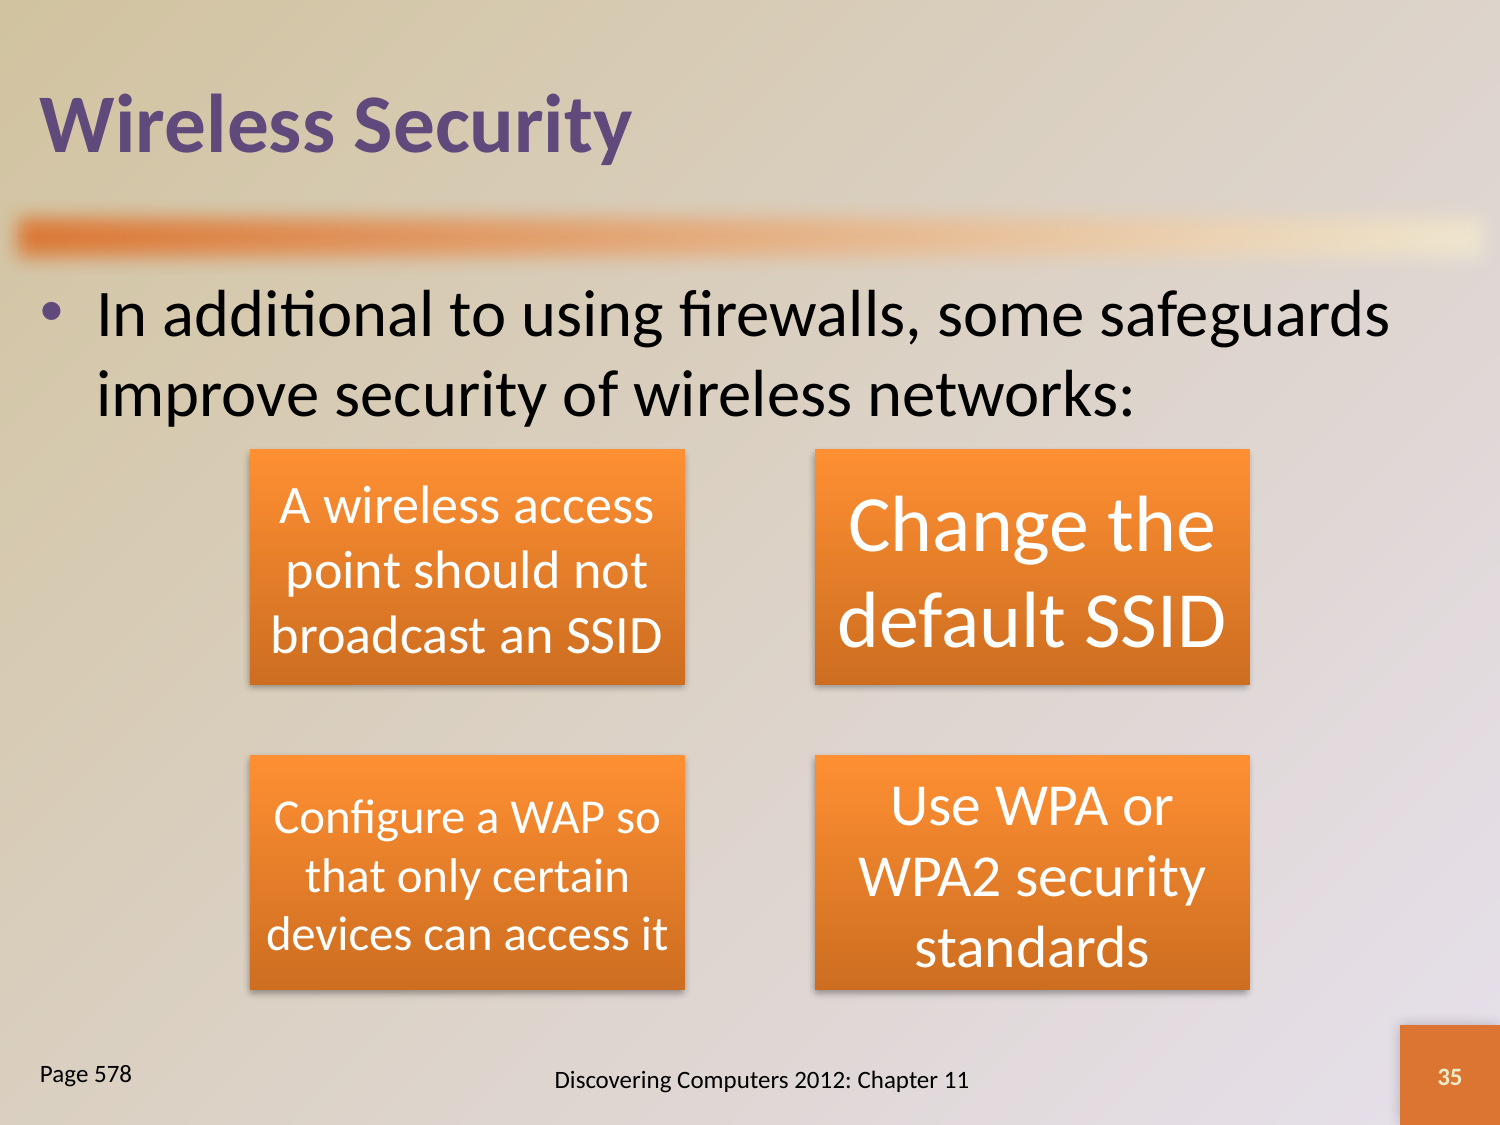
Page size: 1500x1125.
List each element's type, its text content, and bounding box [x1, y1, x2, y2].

list In additional to using firewalls, some safeguards improve security of wireless networks: [24, 262, 1475, 1025]
list Page 578 [24, 1050, 300, 1125]
title Wireless Security [24, 24, 1475, 213]
footer Discovering Computers 2012: Chapter 11 [450, 1046, 1075, 1120]
slide_number 35 [1400, 1025, 1500, 1125]
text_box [249, 449, 1251, 1038]
